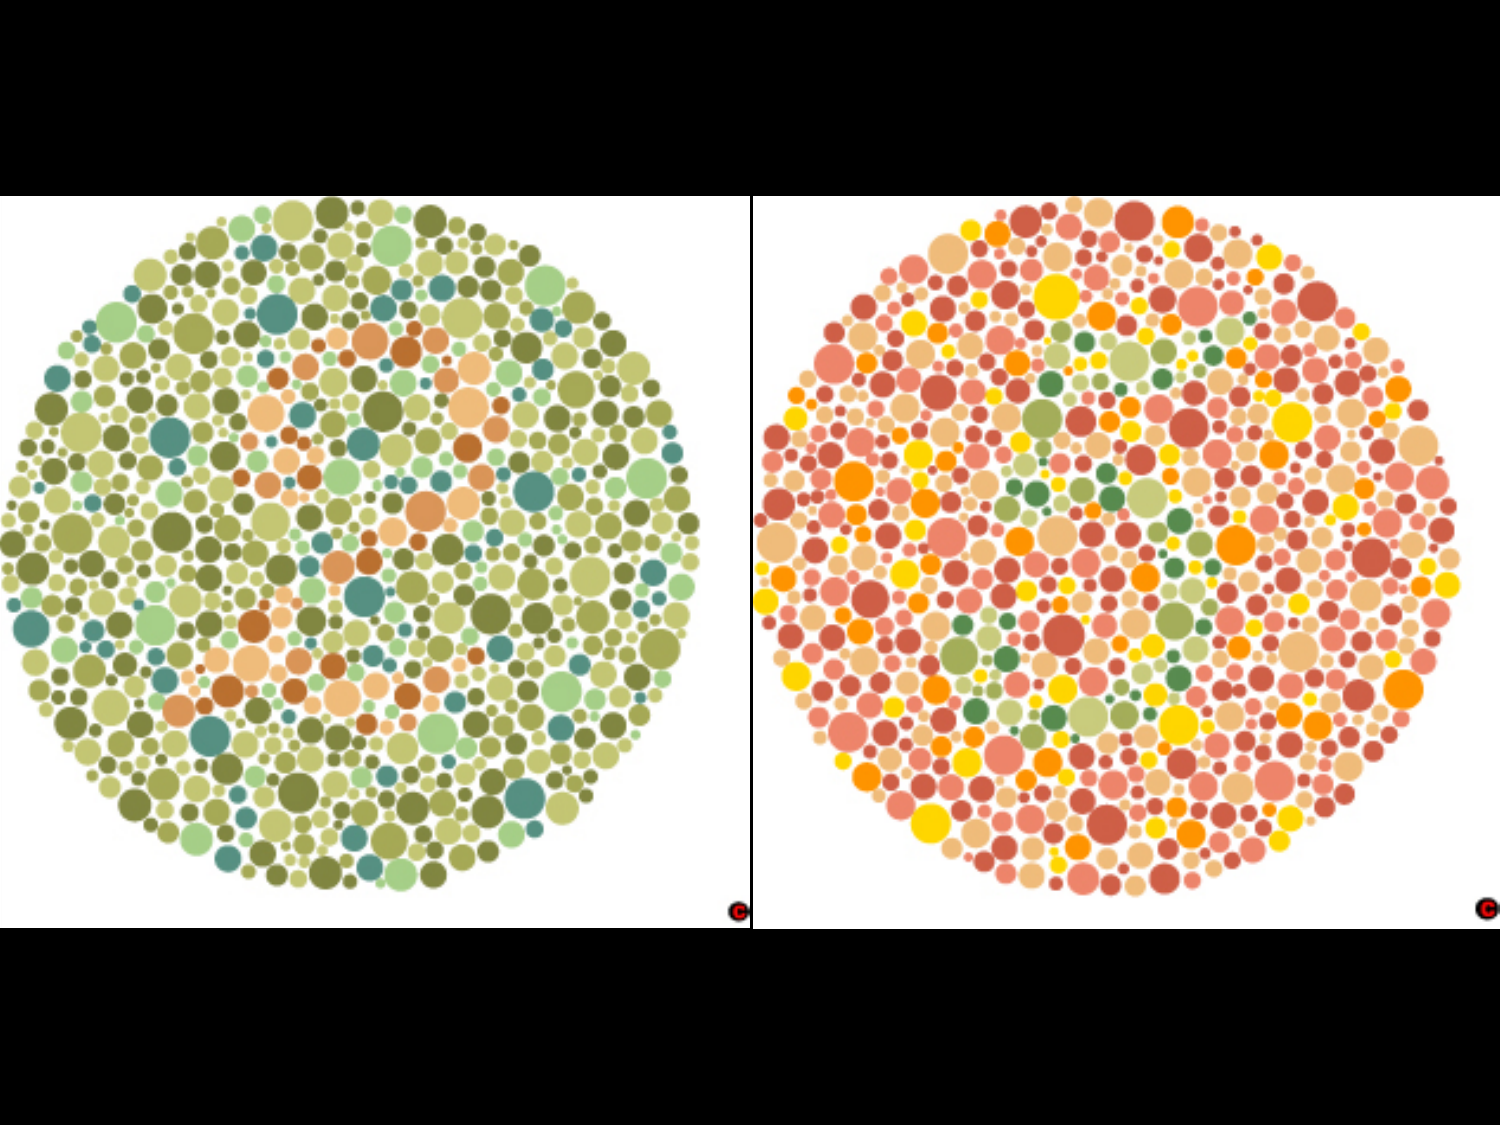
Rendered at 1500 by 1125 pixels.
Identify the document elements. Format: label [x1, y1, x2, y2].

picture [0, 196, 751, 929]
picture [753, 196, 1500, 929]
